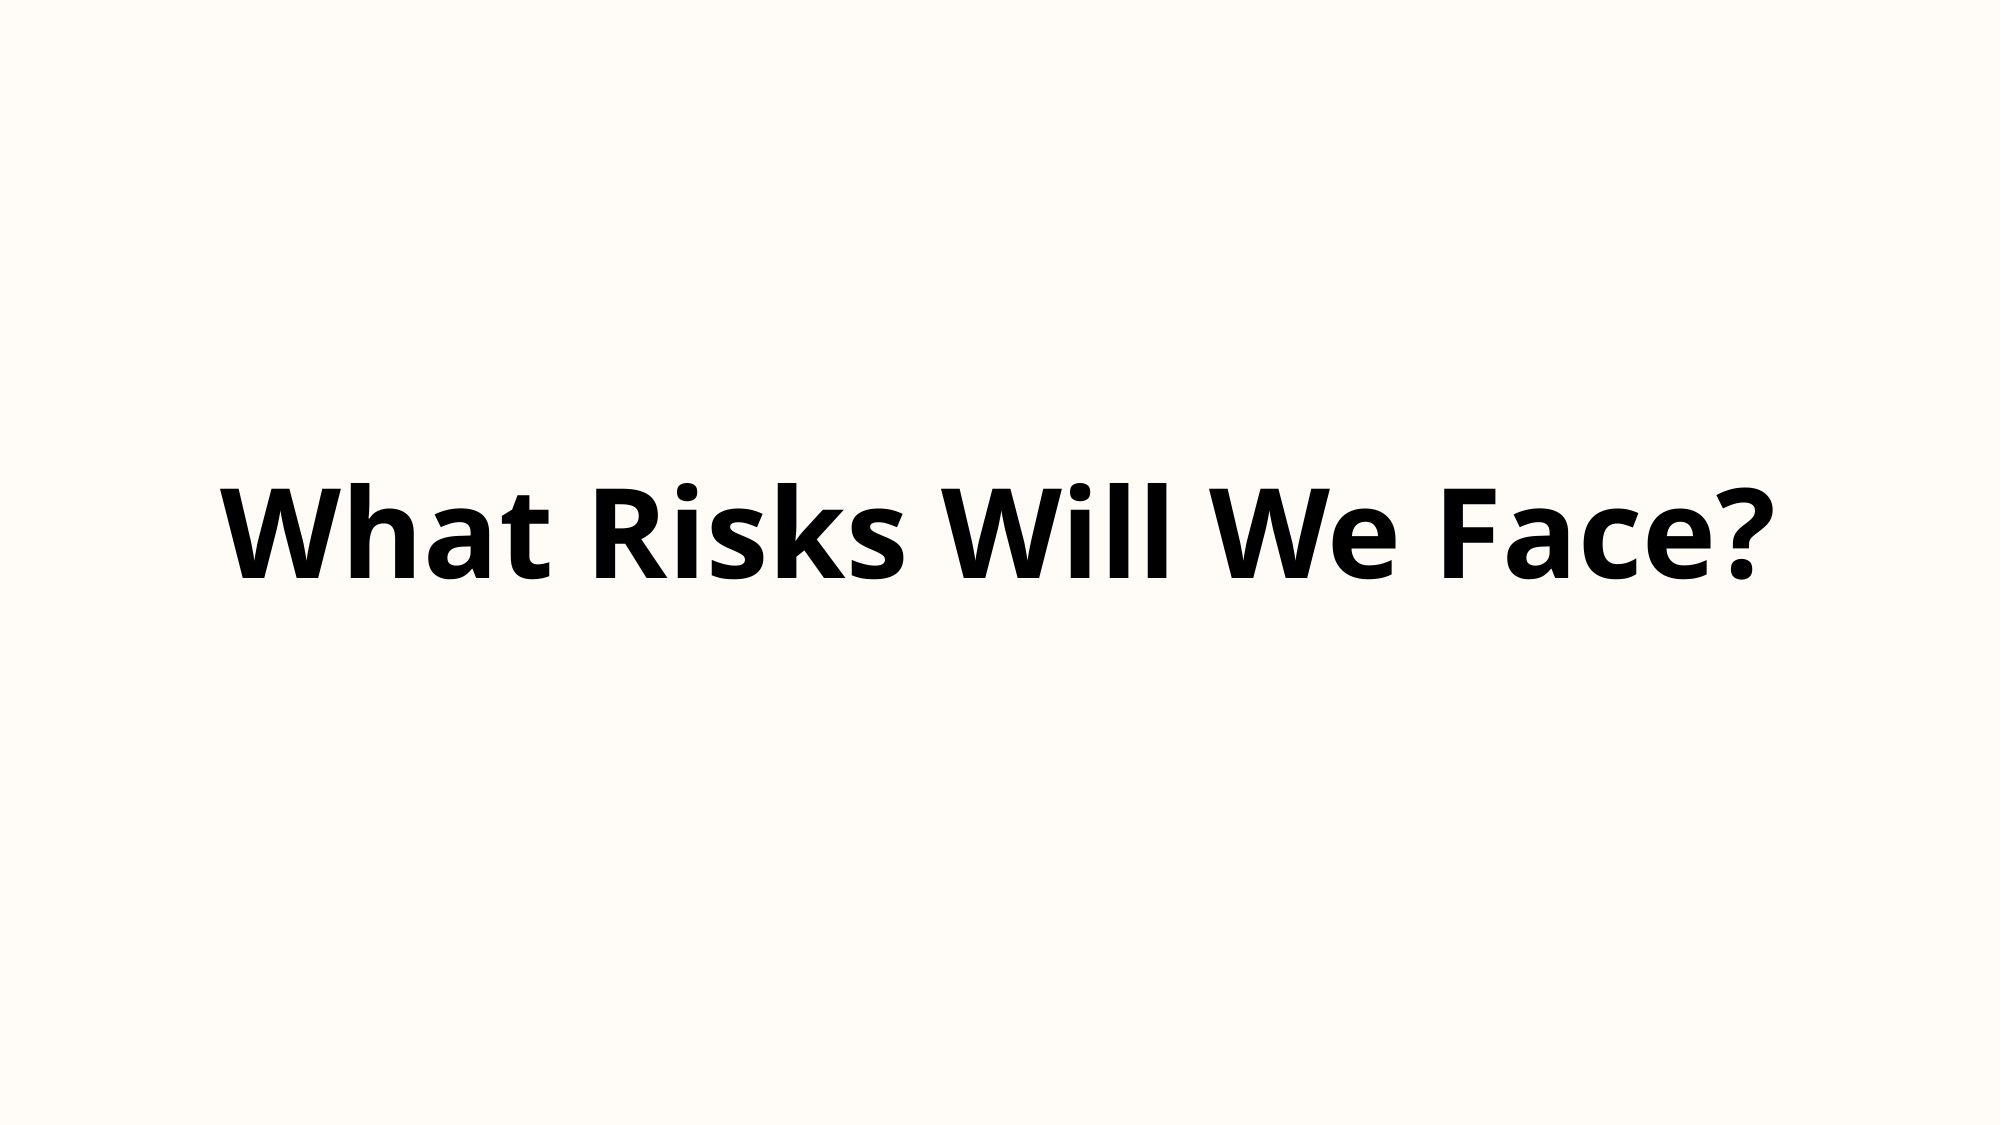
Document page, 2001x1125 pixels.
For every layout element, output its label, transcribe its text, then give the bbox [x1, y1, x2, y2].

title What Risks Will We Face? [136, 280, 1862, 749]
